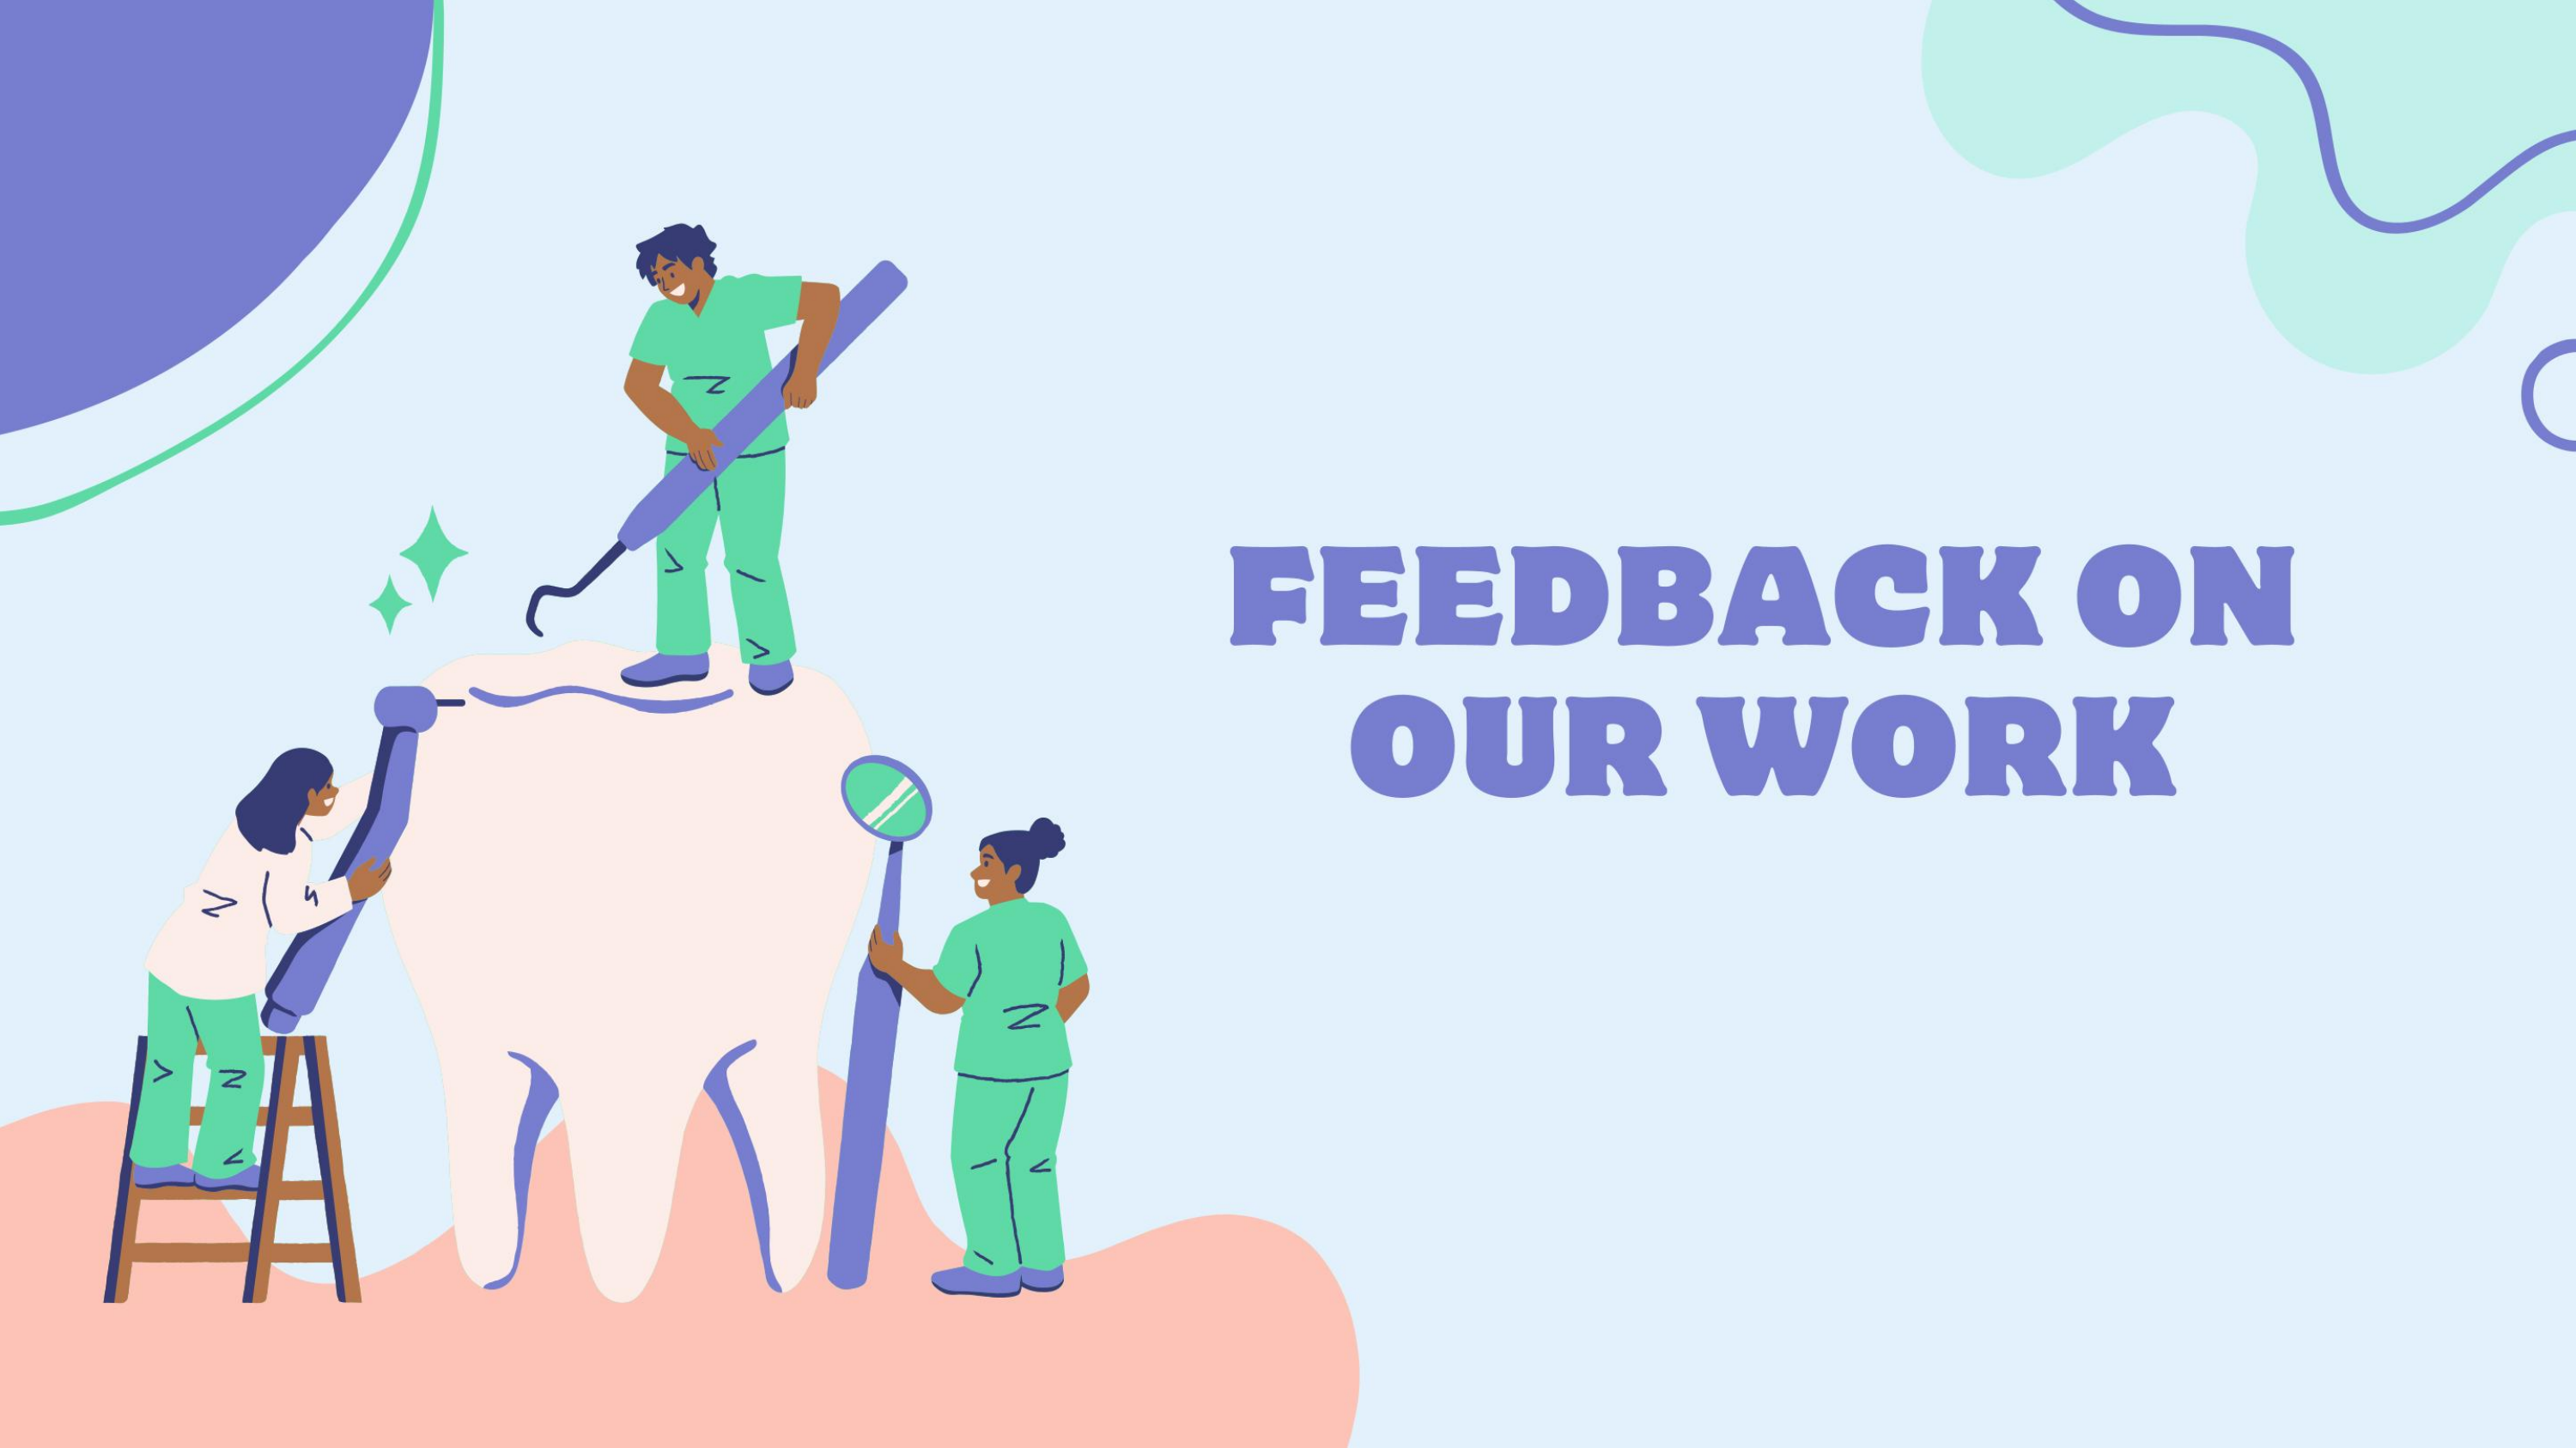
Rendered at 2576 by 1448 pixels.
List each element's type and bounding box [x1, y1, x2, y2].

text_box [0, 0, 2576, 1448]
